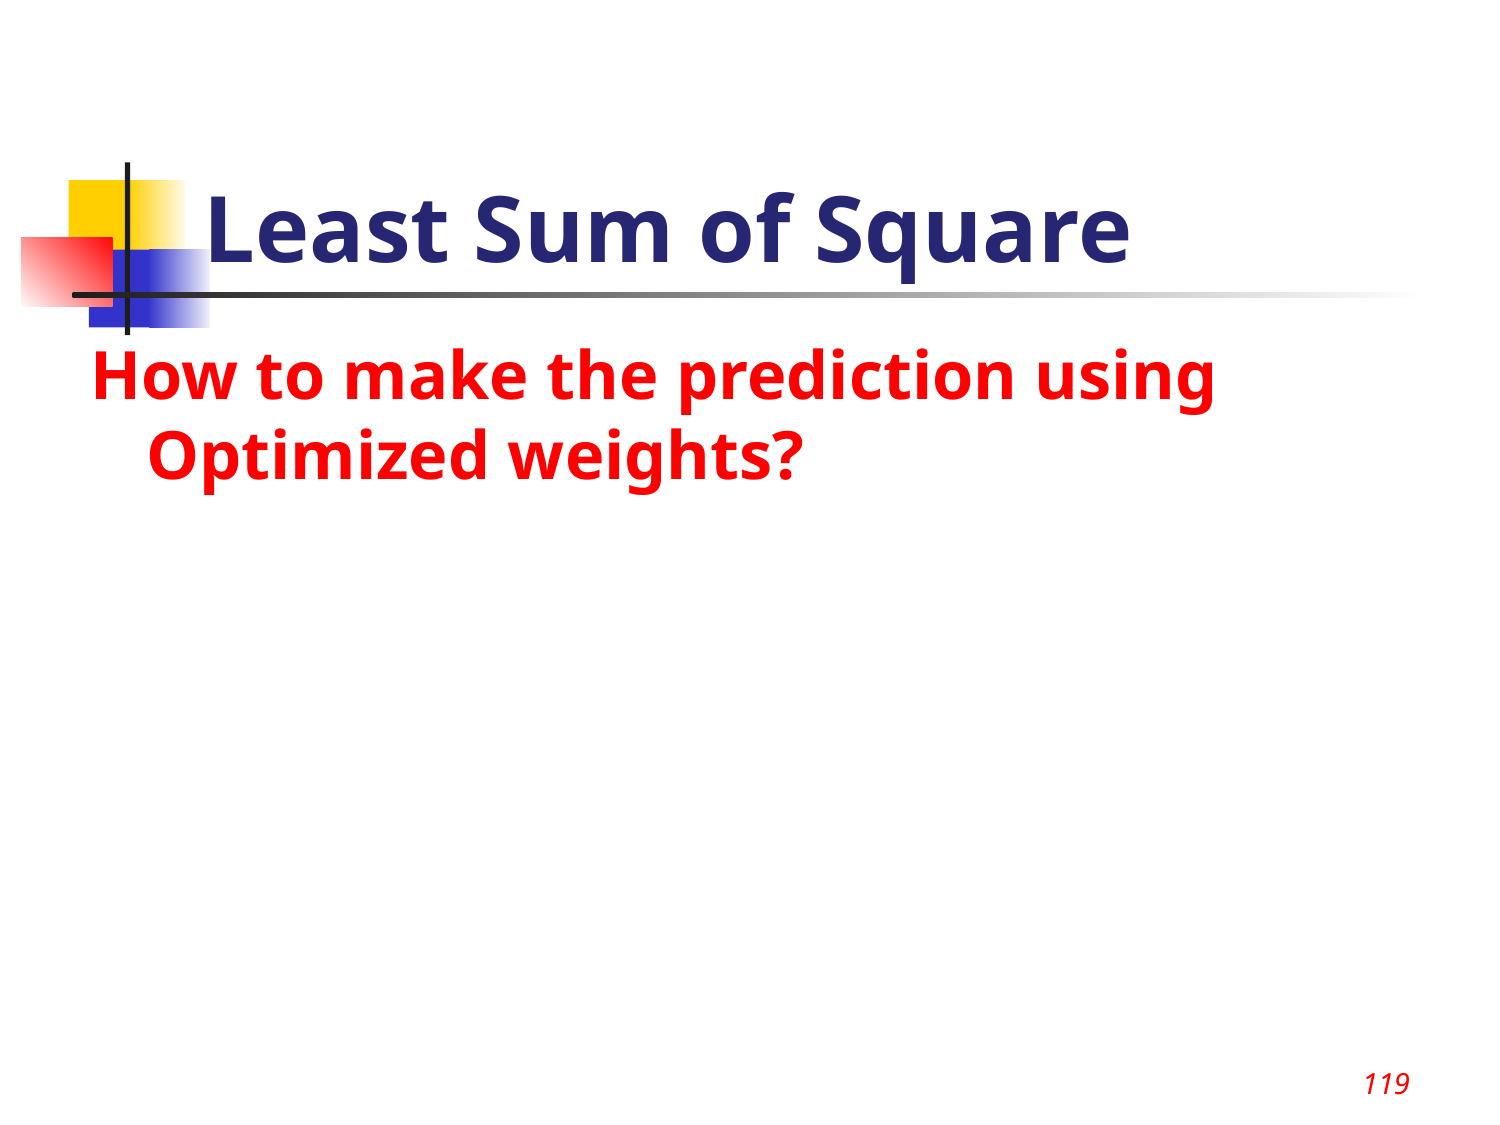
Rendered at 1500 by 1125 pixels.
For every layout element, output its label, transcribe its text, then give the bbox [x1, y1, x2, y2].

list How to make the prediction using Optimized weights? [74, 324, 1500, 1125]
title Least Sum of Square [188, 101, 1468, 289]
slide_number 119 [1112, 1037, 1426, 1113]
